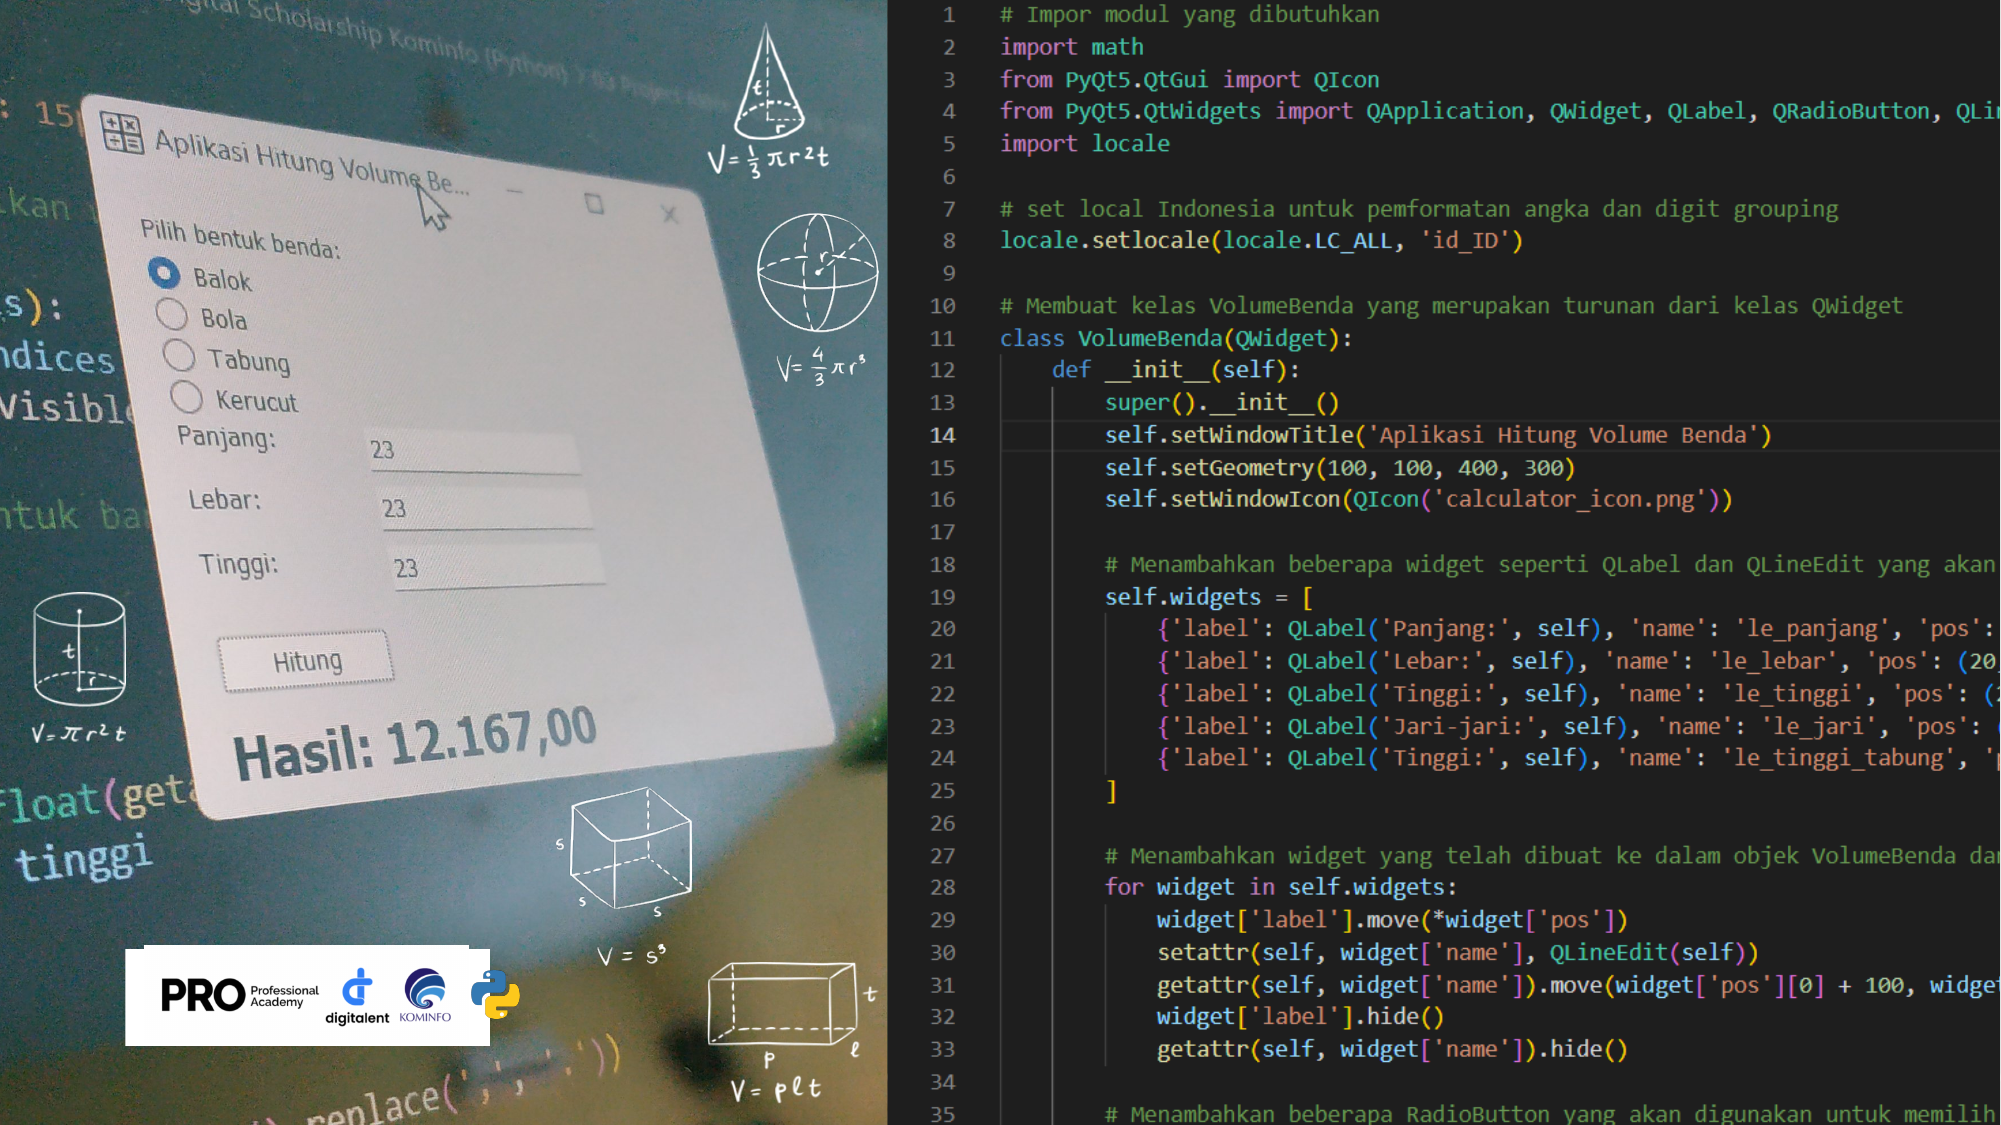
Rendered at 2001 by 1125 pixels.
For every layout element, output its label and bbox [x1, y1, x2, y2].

text_box [125, 942, 542, 1046]
text_box [824, 493, 1051, 535]
picture [0, 0, 2001, 1125]
